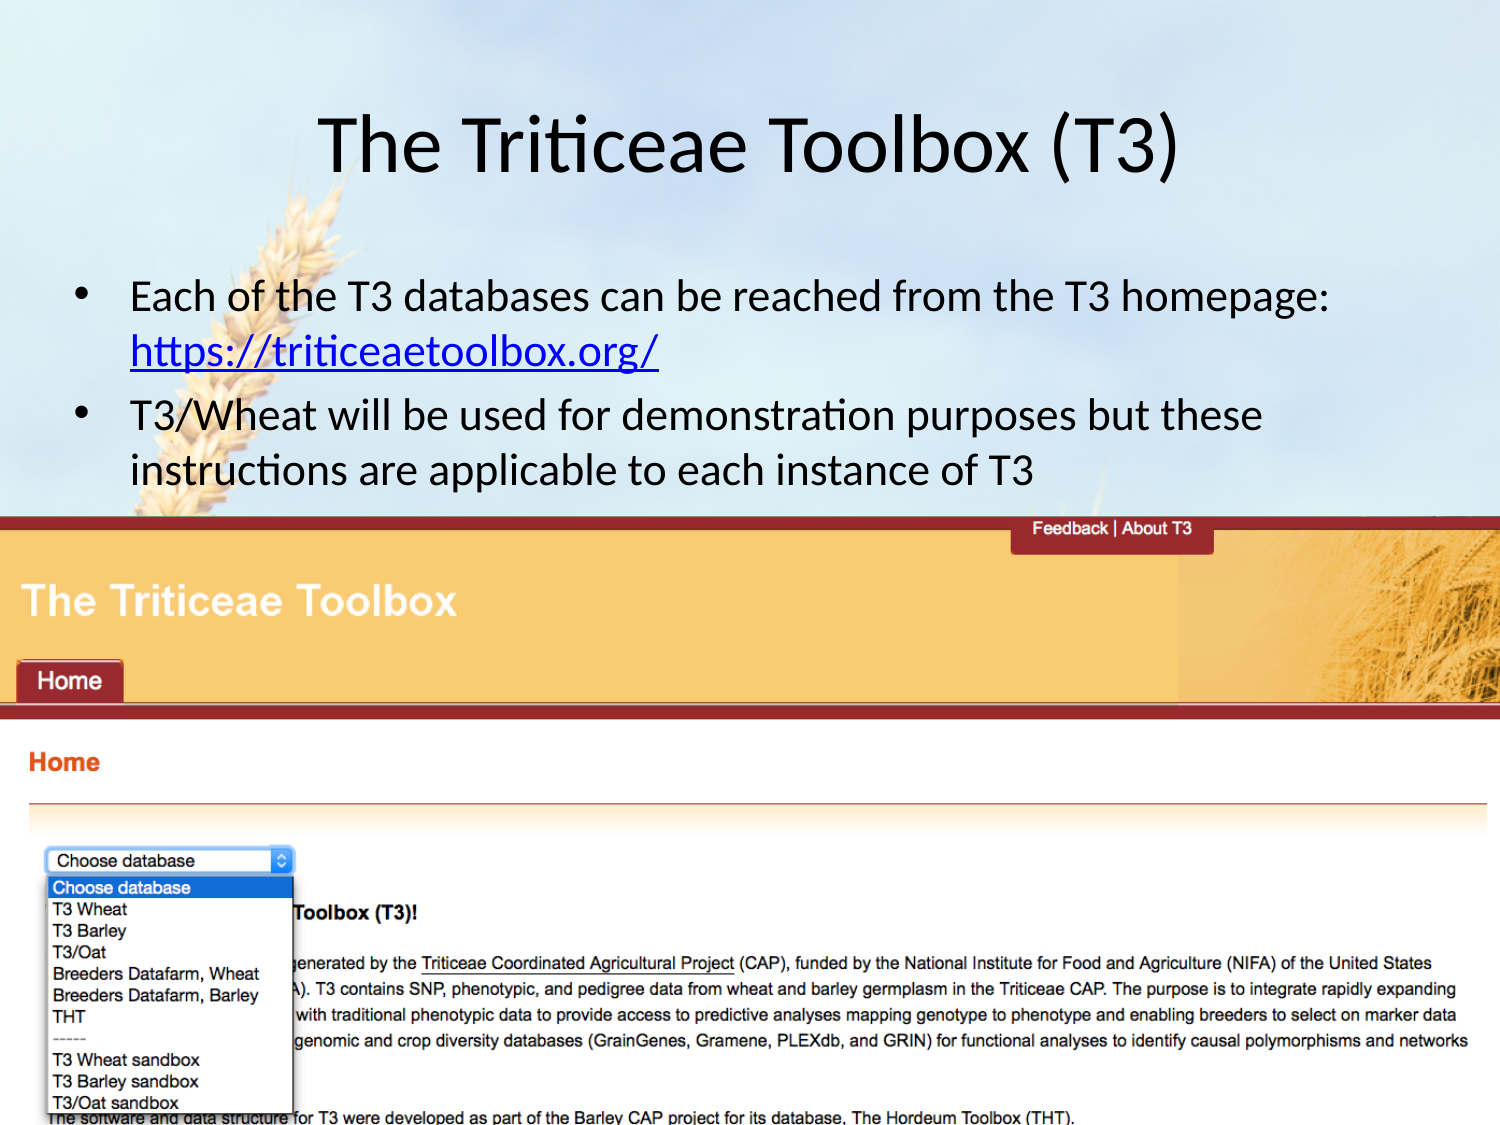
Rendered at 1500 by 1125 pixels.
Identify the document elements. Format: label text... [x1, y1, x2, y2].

list Each of the T3 databases can be reached from the T3 homepage: https://triticeaetoolbox.org/ T3/Wheat will be used for demonstration purposes but these instructions are applicable to each instance of T3 [58, 258, 1442, 515]
title The Triticeae Toolbox (T3) [75, 45, 1425, 233]
picture [0, 516, 1500, 1125]
